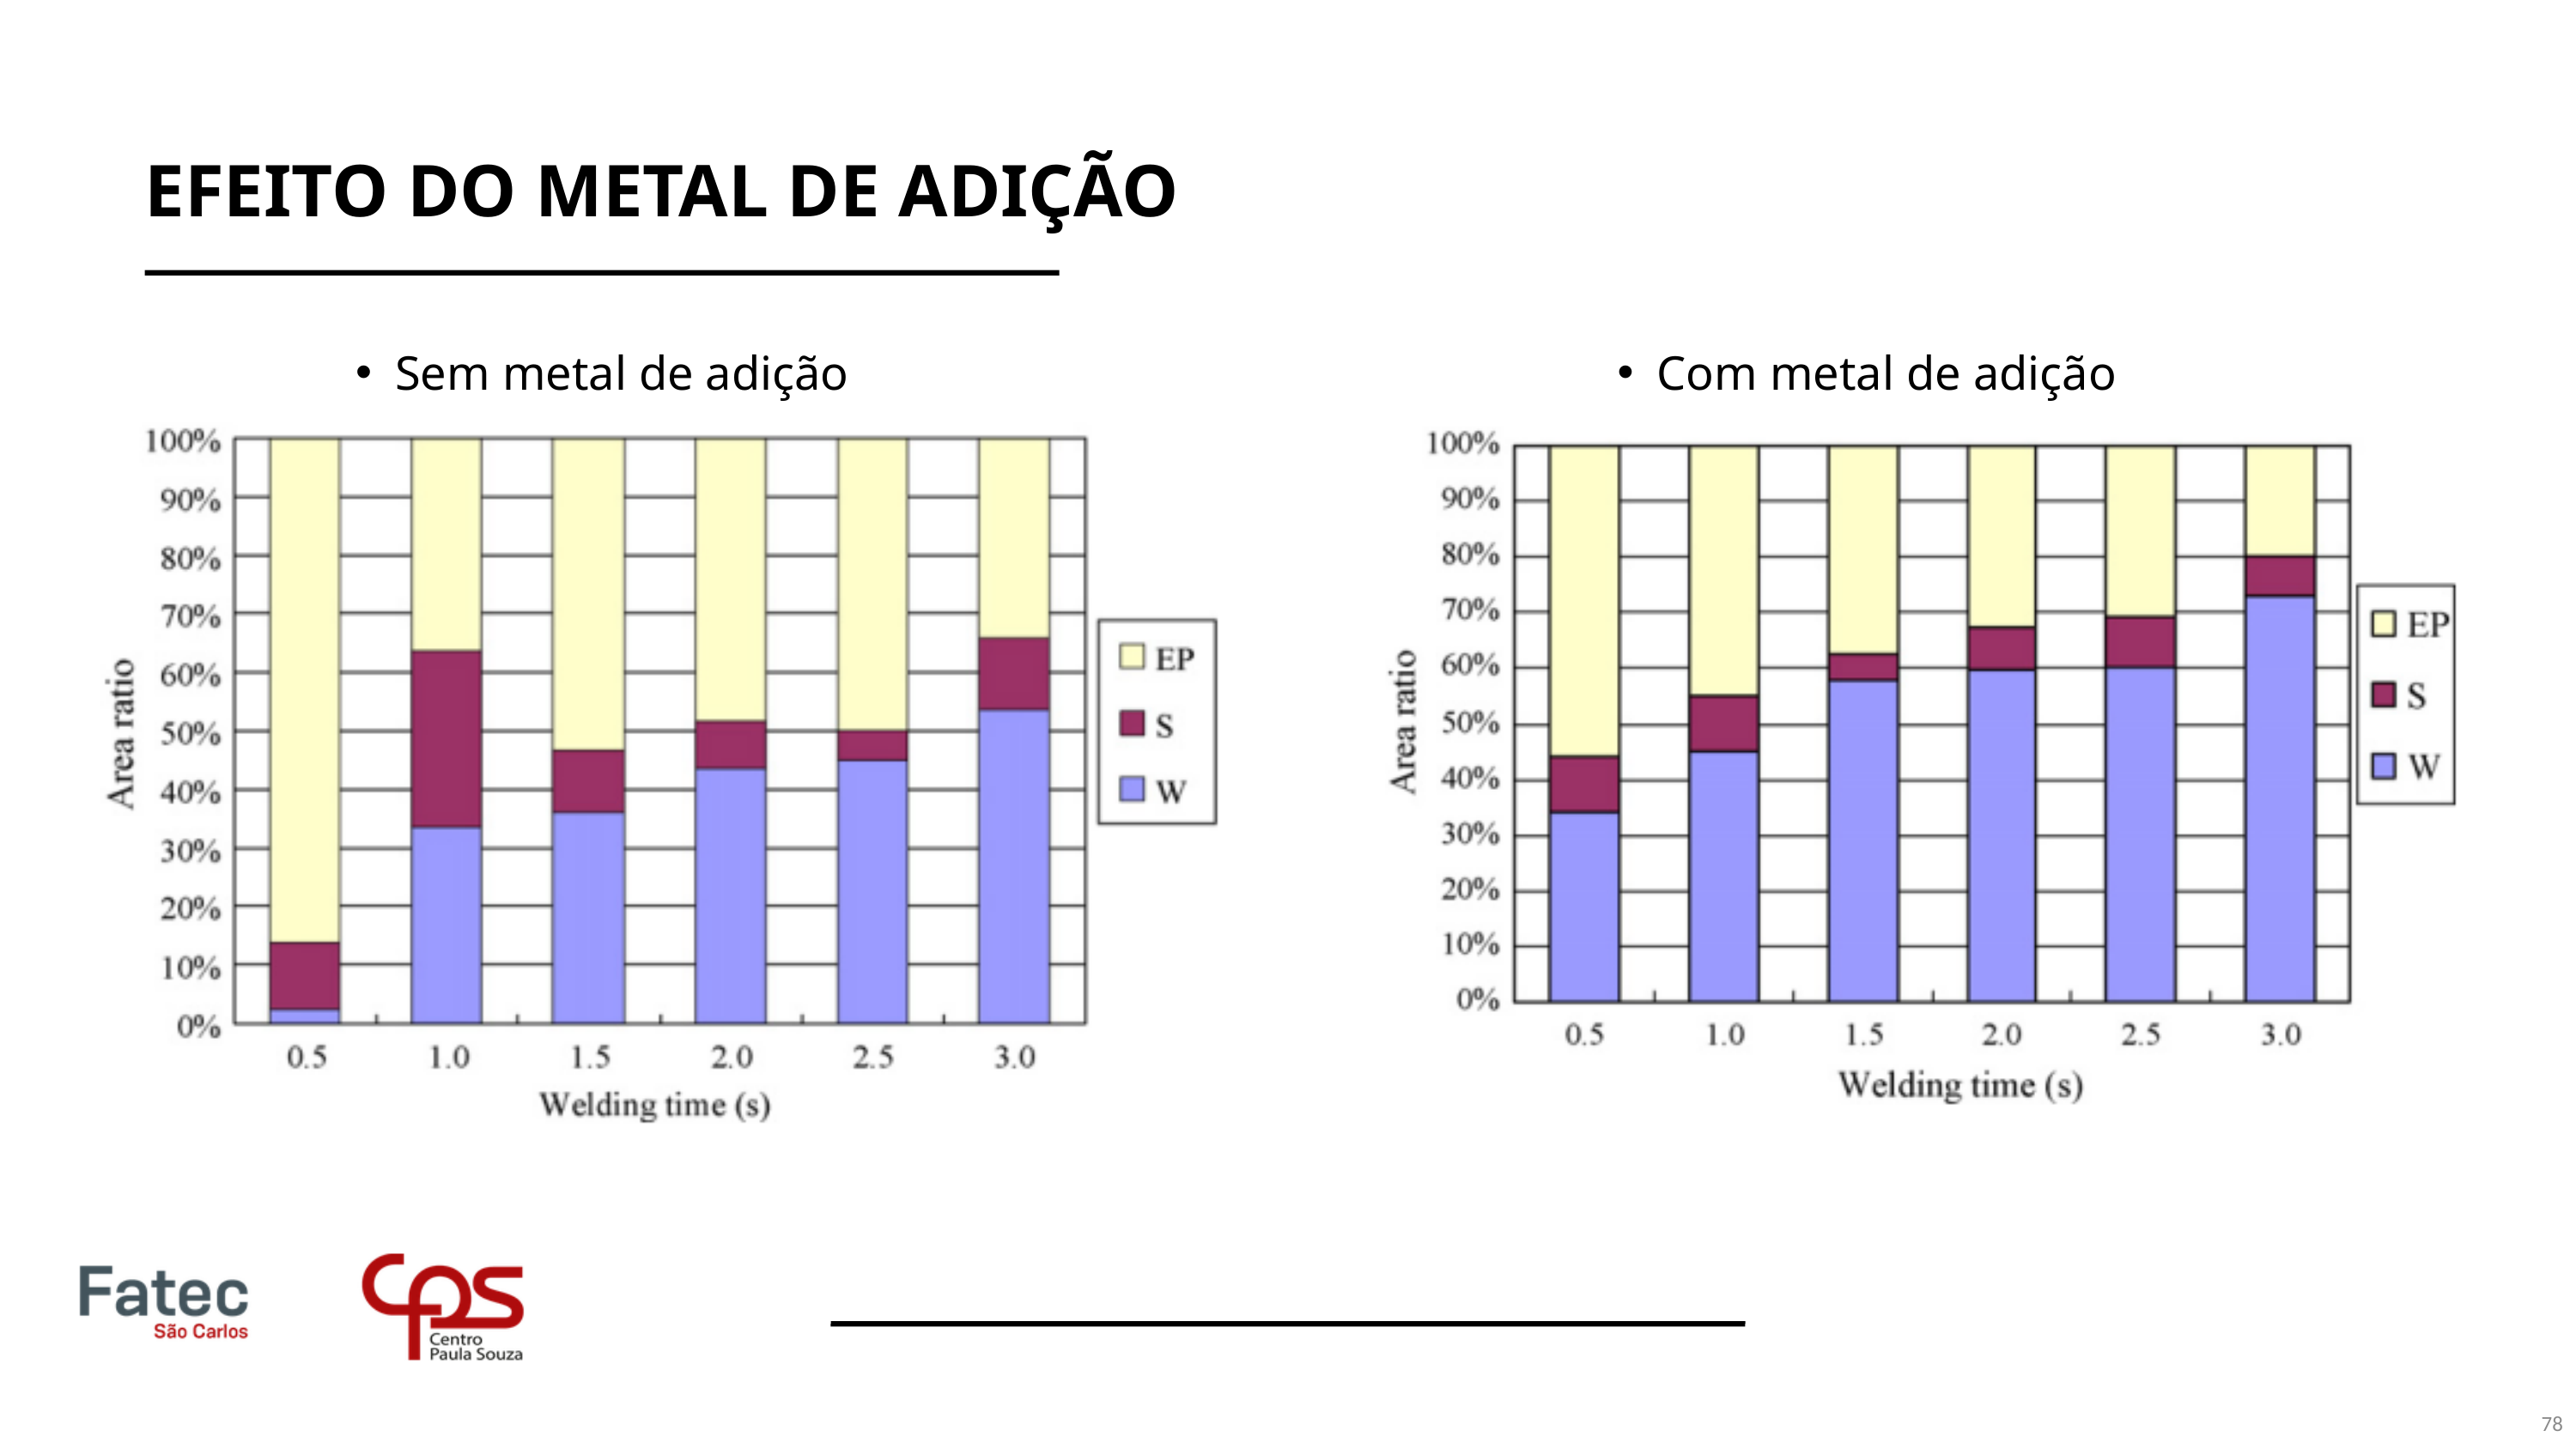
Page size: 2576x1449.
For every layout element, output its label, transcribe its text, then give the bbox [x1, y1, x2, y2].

text_box Com metal de adição [1577, 346, 2287, 400]
text_box [1385, 400, 2479, 1123]
text_box Sem metal de adição [316, 346, 889, 400]
text_box [92, 413, 1242, 1135]
text_box EFEITO DO METAL DE ADIÇÃO [144, 149, 1338, 232]
slide_number 78 [2275, 1397, 2576, 1449]
picture [53, 1250, 562, 1366]
